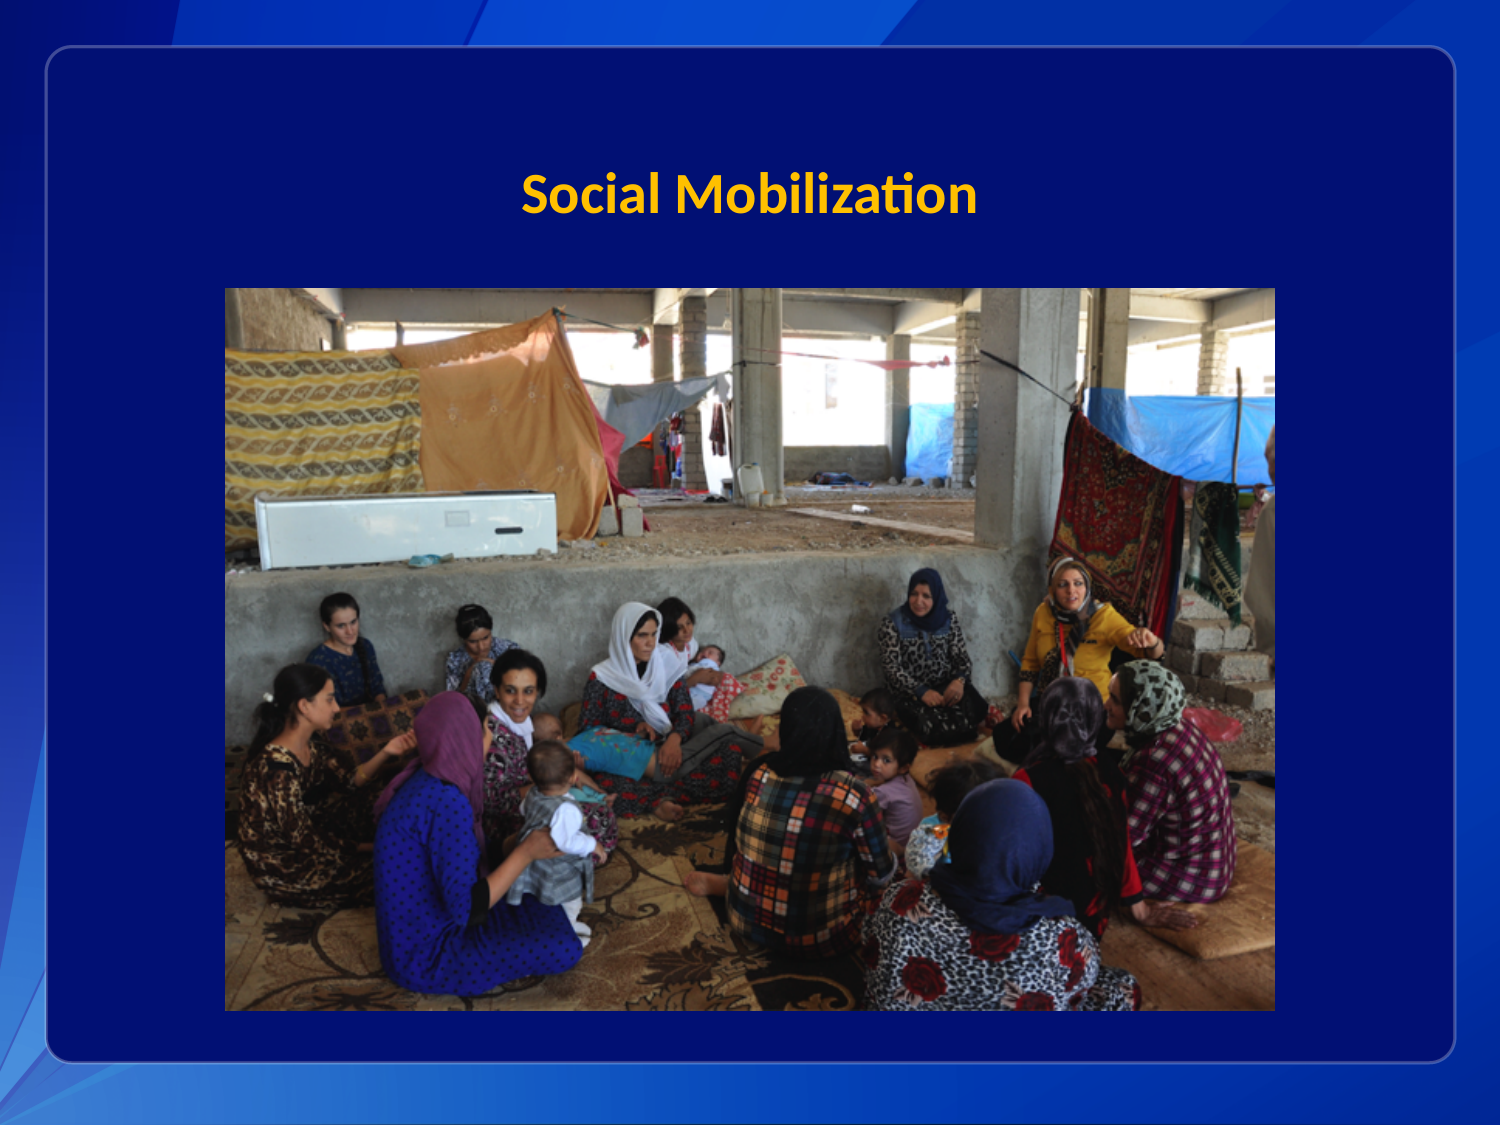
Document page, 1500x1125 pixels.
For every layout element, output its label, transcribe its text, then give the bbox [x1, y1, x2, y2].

title Social Mobilization [75, 45, 1425, 233]
picture [0, 0, 1500, 1125]
